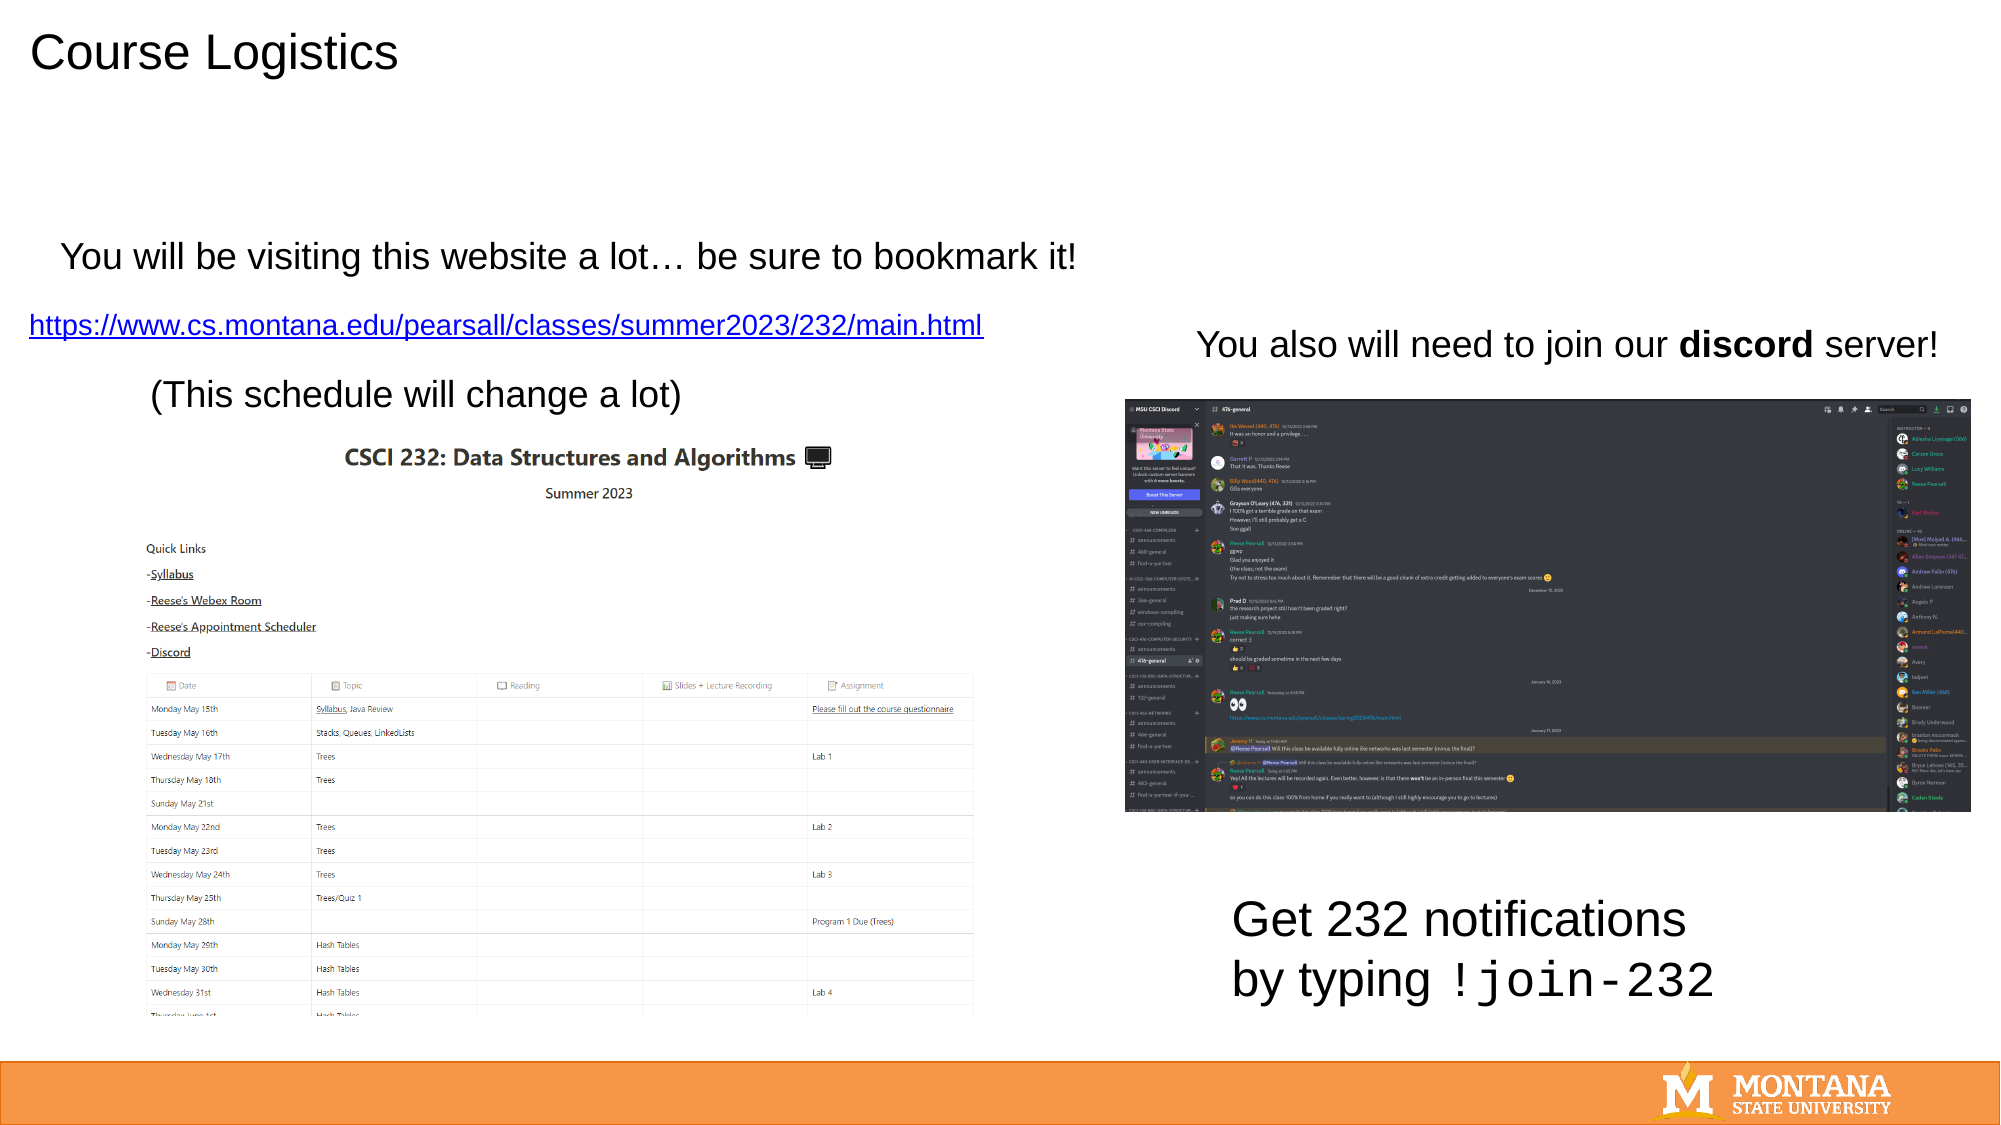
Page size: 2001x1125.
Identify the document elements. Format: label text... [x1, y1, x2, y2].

text_box Get 232 notifications by typing !join-232 [1216, 878, 1755, 1014]
text_box You will be visiting this website a lot… be sure to bookmark it! [45, 224, 1093, 285]
picture [1649, 1060, 1892, 1122]
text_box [0, 1060, 1647, 1125]
text_box (This schedule will change a lot) [135, 362, 698, 423]
picture [1124, 399, 1972, 813]
text_box You also will need to join our discord server! [1181, 312, 1955, 372]
text_box https://www.cs.montana.edu/pearsall/classes/summer2023/232/main.html [14, 298, 999, 349]
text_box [1892, 1060, 2000, 1125]
text_box Course Logistics [14, 12, 414, 88]
picture [99, 425, 1019, 1017]
